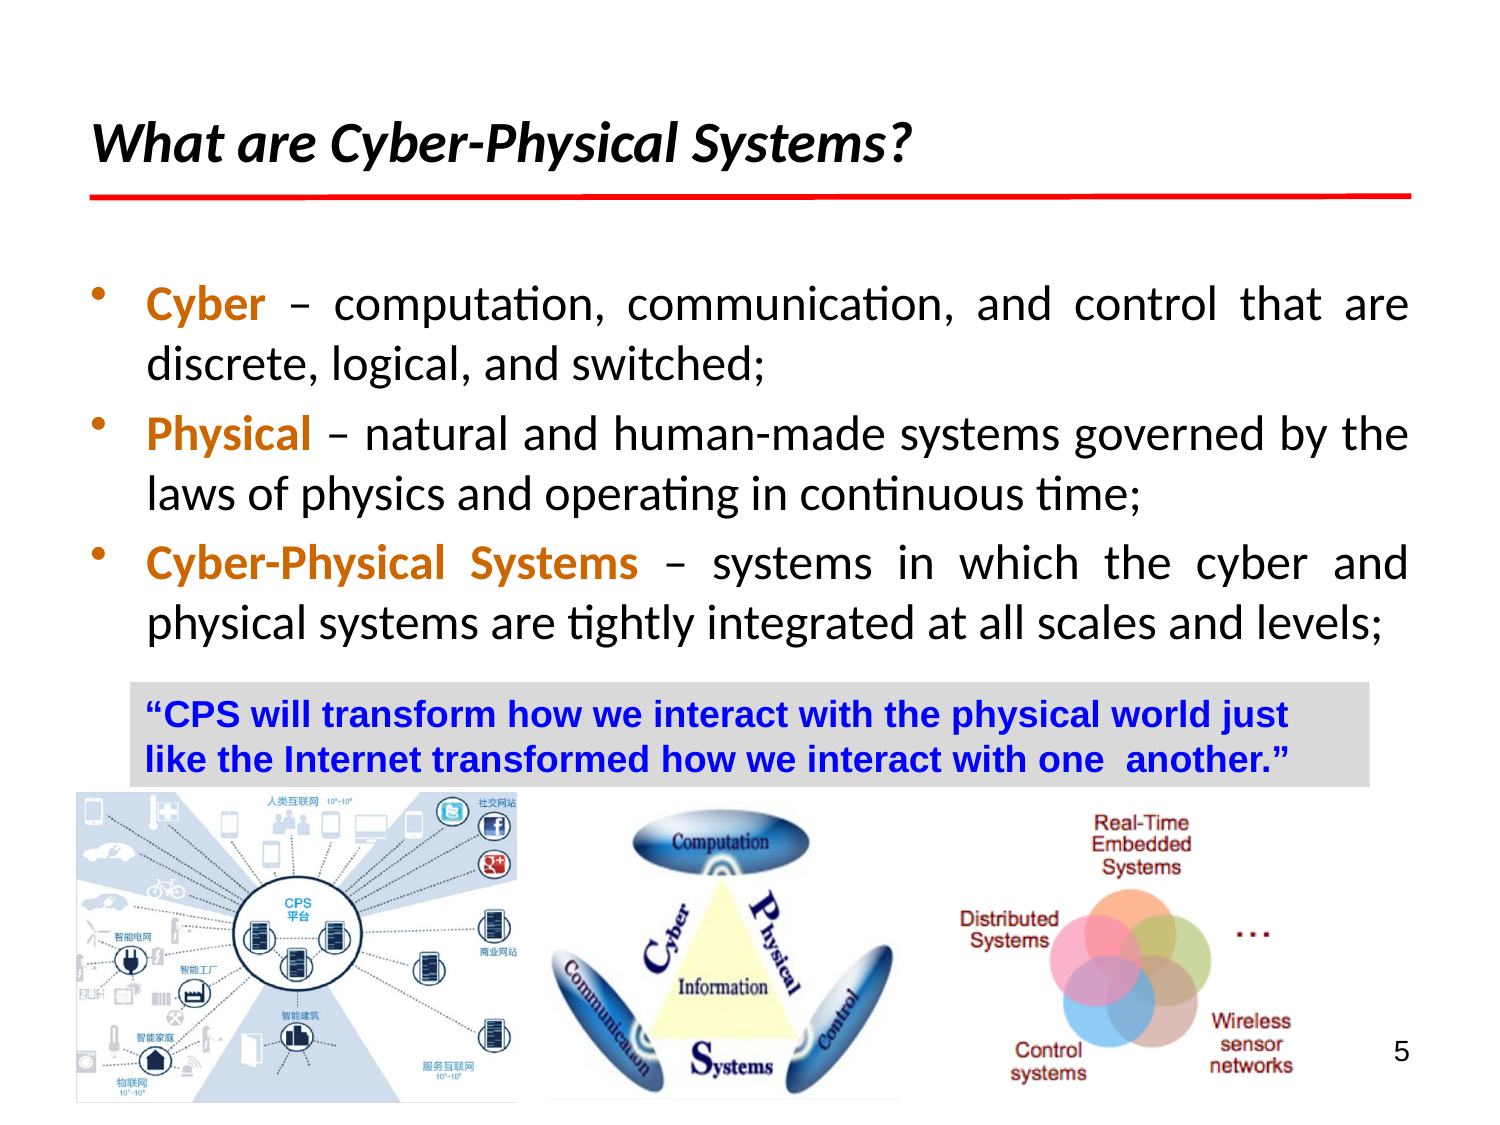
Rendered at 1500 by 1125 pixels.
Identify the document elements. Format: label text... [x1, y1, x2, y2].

picture [547, 801, 899, 1120]
picture [74, 791, 517, 1103]
title What are Cyber-Physical Systems? [75, 45, 1425, 233]
picture [945, 808, 1311, 1086]
list Cyber – computation, communication, and control that are discrete, logical, and switched; Physical – natural and human-made systems governed by the laws of physics and operating in continuous time; Cyber-Physical Systems – systems in which the cyber and physical systems are tightly integrated at all scales and levels; [75, 262, 1425, 1005]
text_box “CPS will transform how we interact with the physical world just like the Internet transformed how we interact with one another.” [129, 682, 1370, 787]
slide_number 5 [1074, 1024, 1426, 1103]
